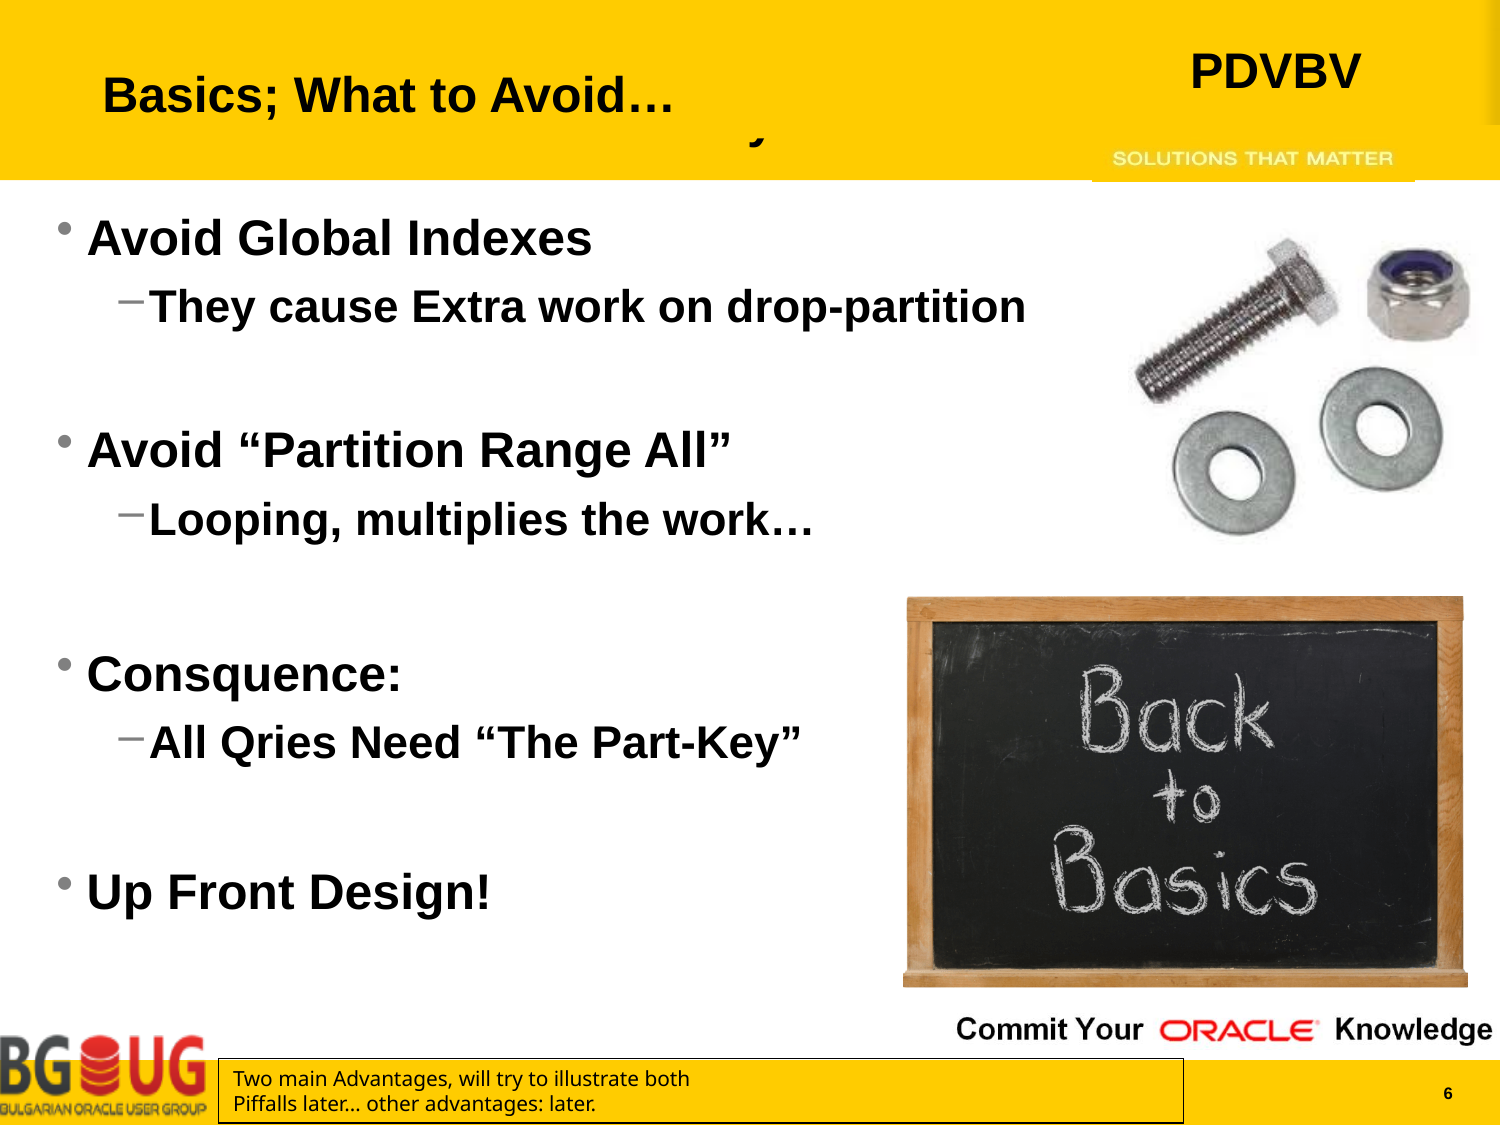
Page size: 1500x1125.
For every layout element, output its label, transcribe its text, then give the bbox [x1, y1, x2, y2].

picture [1092, 137, 1415, 182]
picture [1127, 216, 1497, 560]
slide_number 6 [1409, 1074, 1468, 1100]
picture [0, 1034, 207, 1121]
text_box Two main Advantages, will try to illustrate both Piffalls later… other advantages: later. [218, 1058, 1184, 1123]
picture [903, 596, 1468, 988]
picture [952, 1011, 1500, 1050]
picture [1160, 0, 1500, 125]
title Basics; What to Avoid… [86, 45, 1140, 139]
list Avoid Global Indexes They cause Extra work on drop-partition Avoid “Partition Range All” Looping, multiplies the work… Consquence: All Qries Need “The Part-Key” Up Front Design! [40, 209, 1247, 1024]
